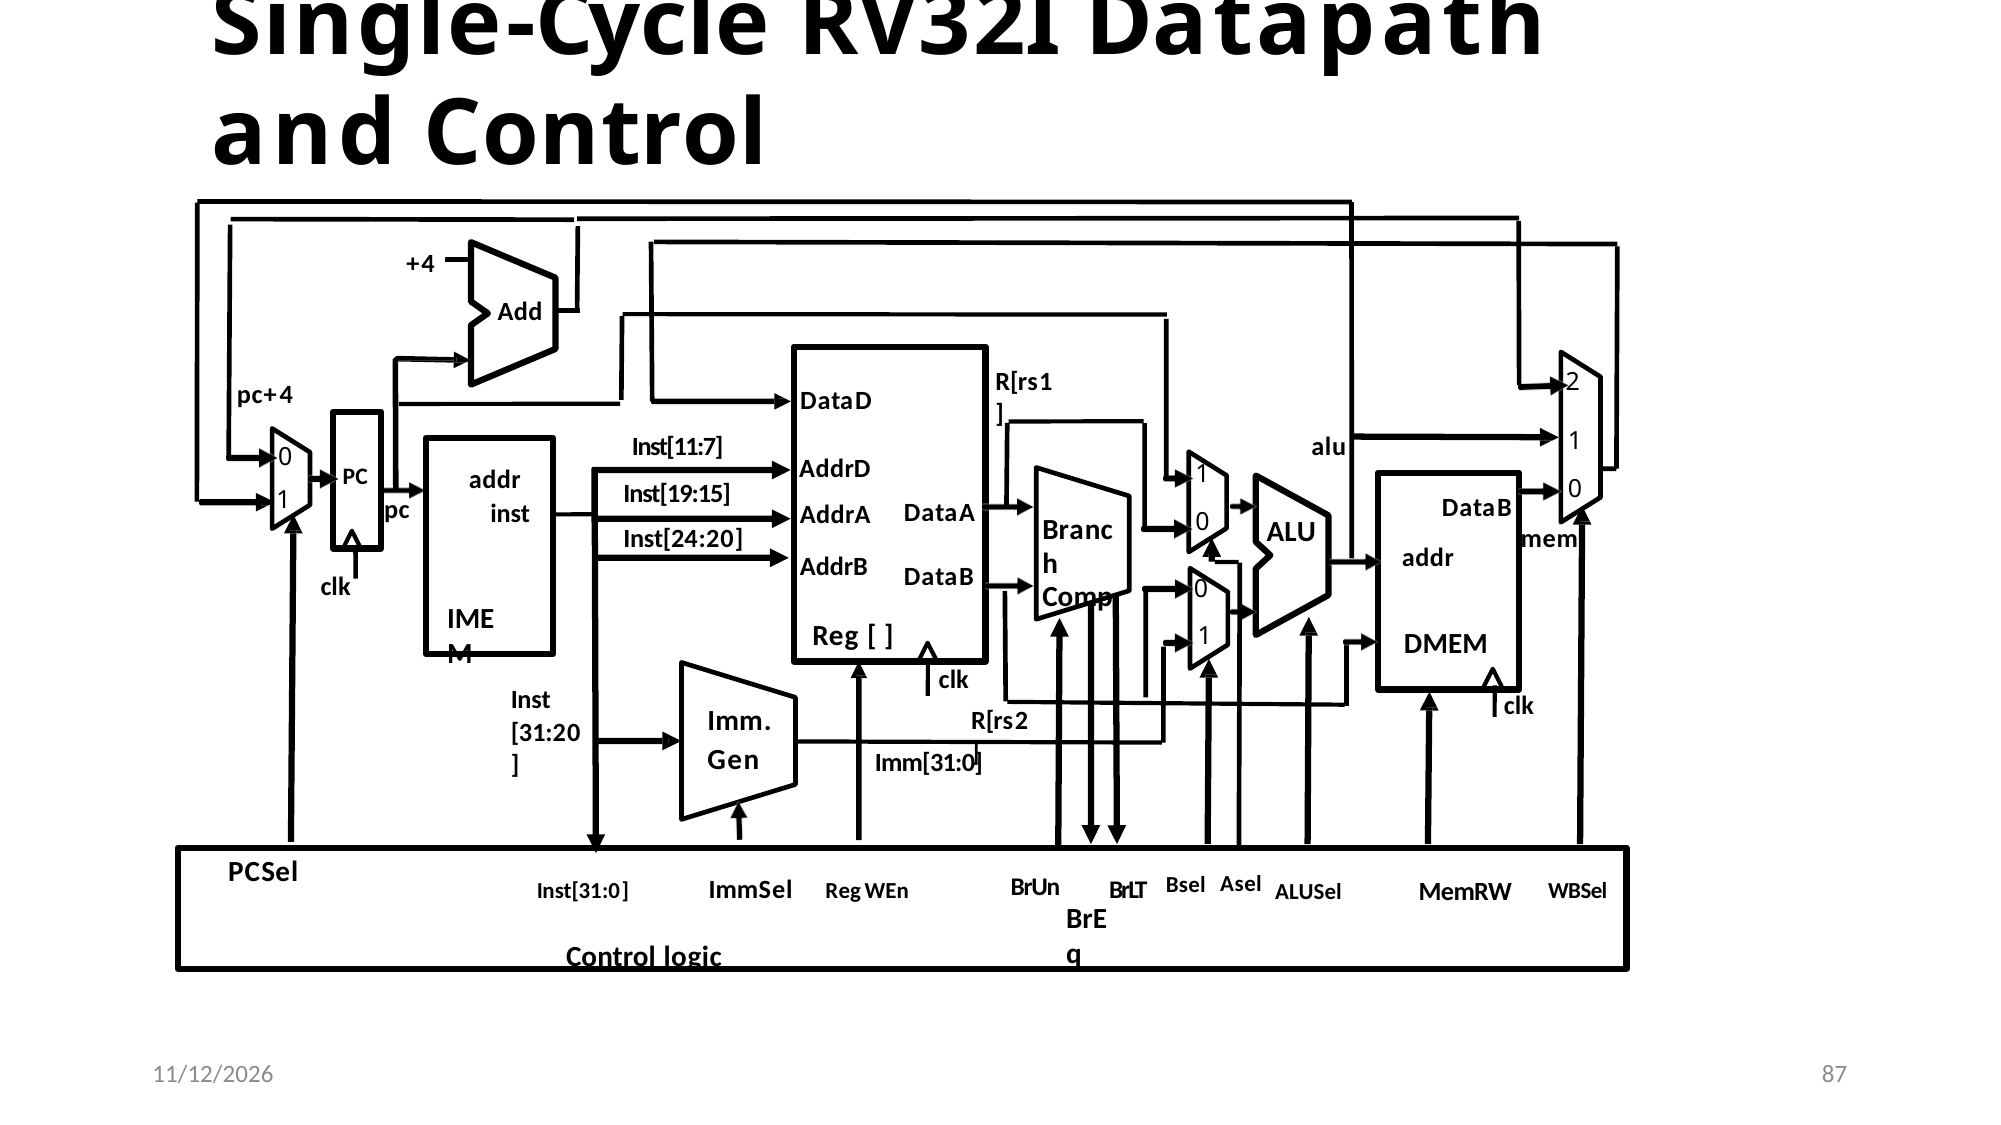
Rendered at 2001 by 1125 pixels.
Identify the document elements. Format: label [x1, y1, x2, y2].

text_box [173, 198, 1631, 974]
title [209, 0, 1684, 184]
slide_number [1412, 1042, 1863, 1103]
slide_number [137, 1042, 588, 1103]
